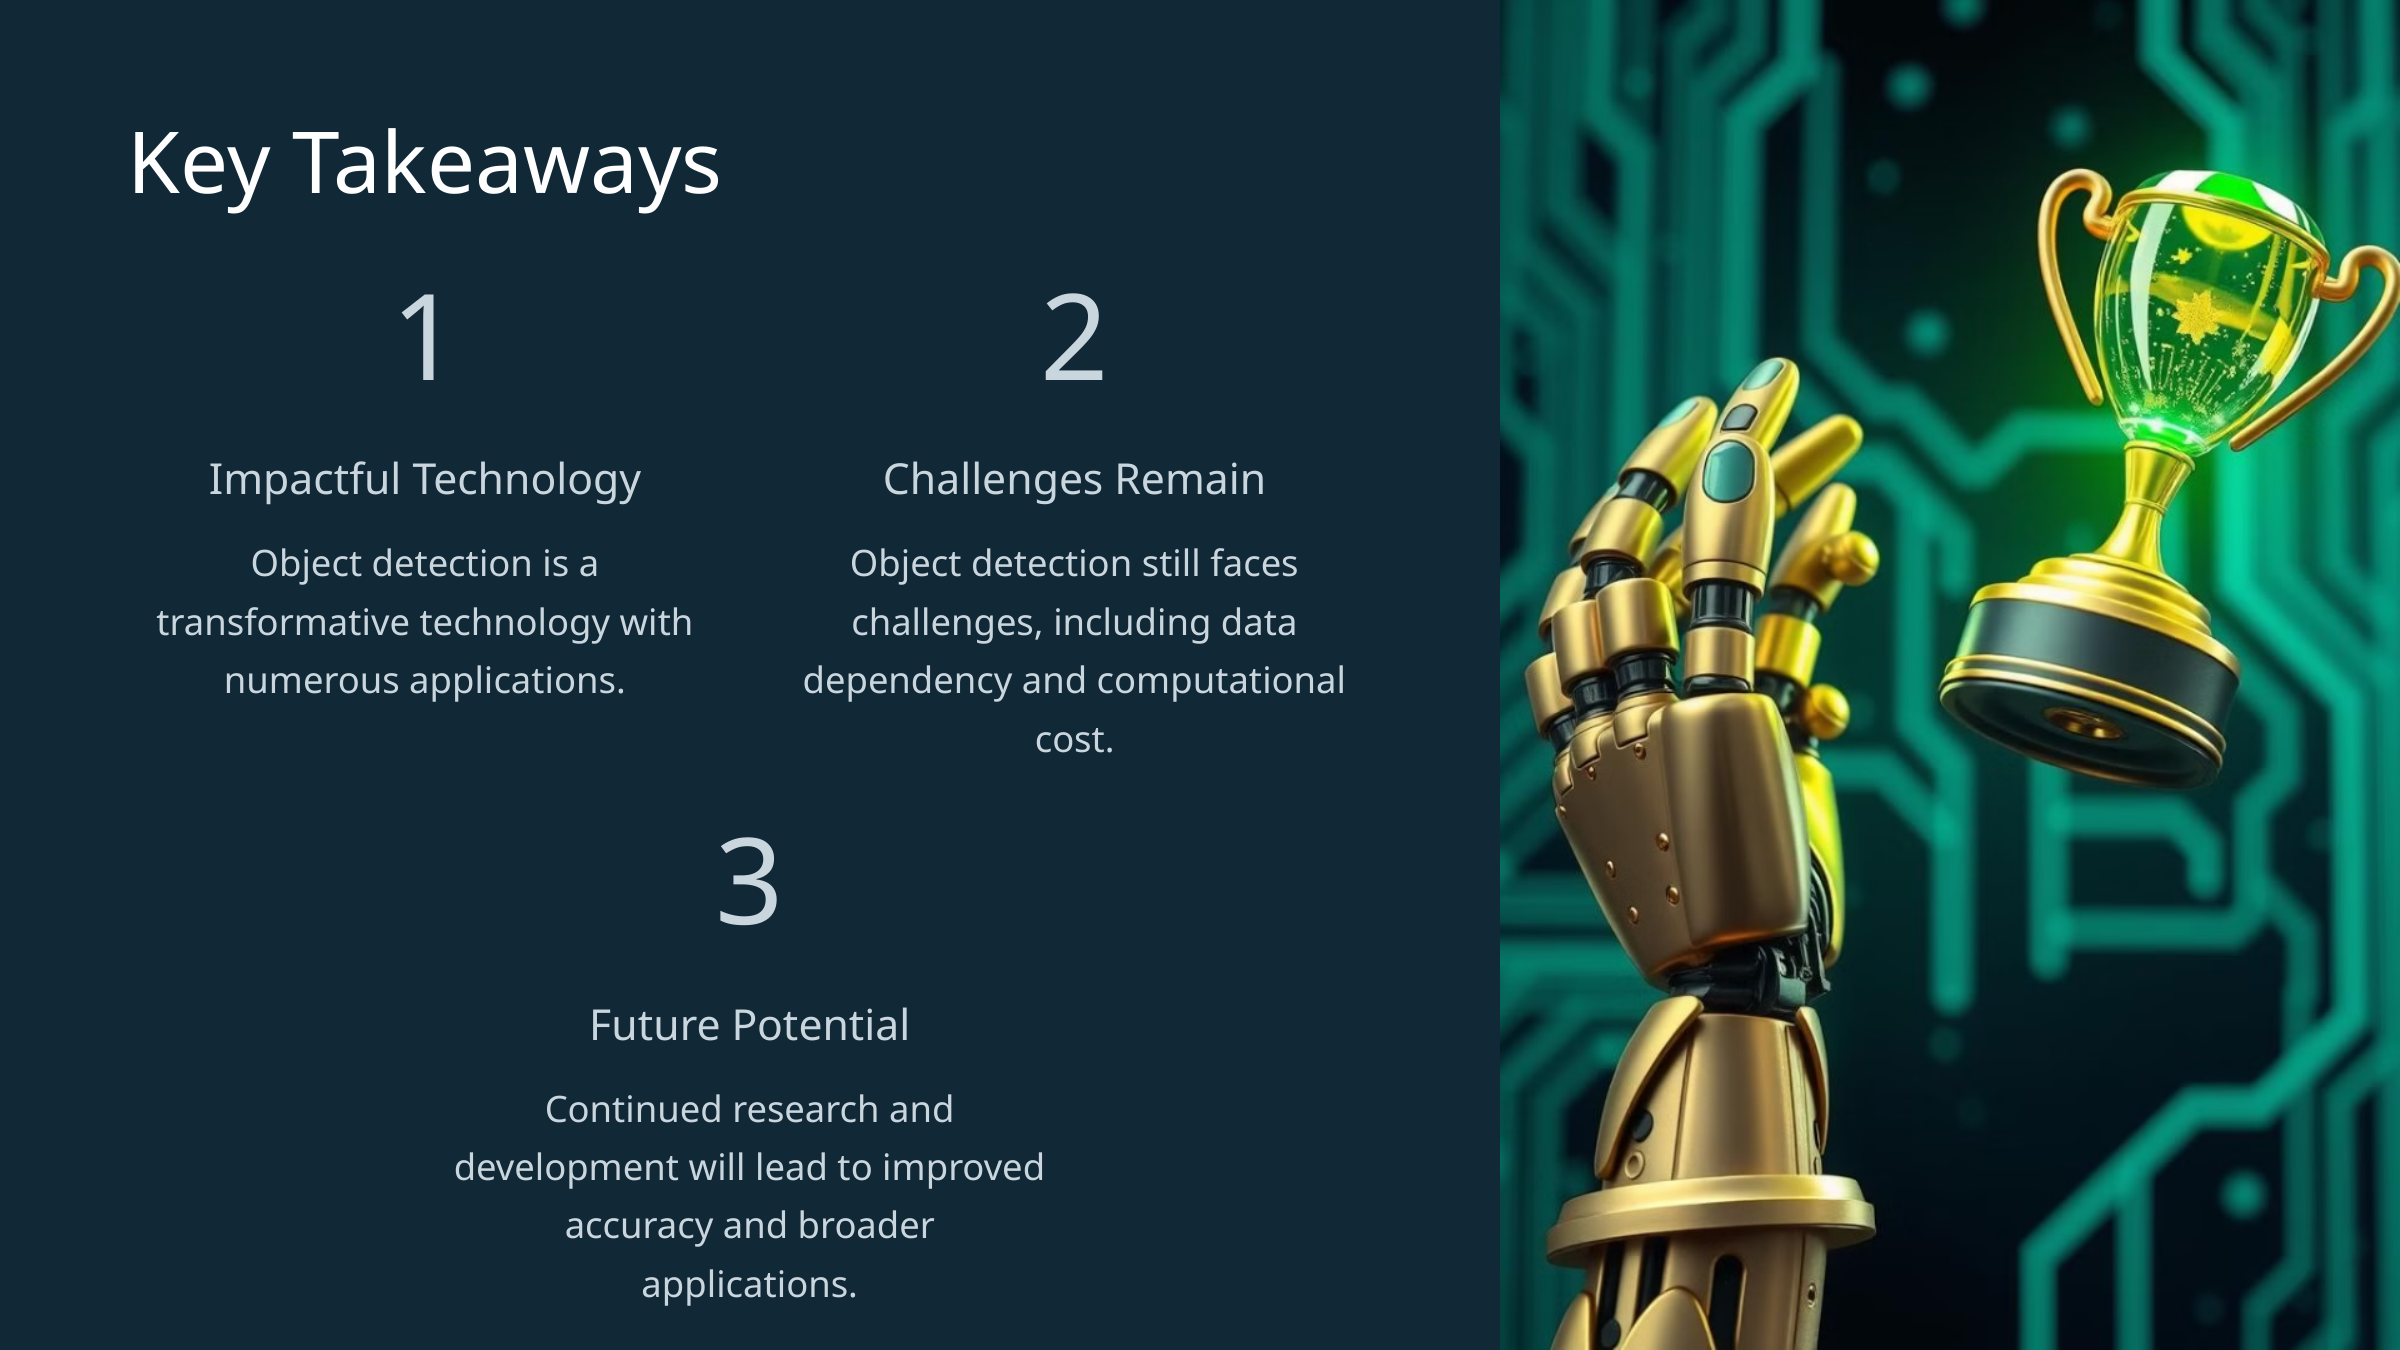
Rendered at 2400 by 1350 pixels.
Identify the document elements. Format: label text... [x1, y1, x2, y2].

text_box Future Potential [535, 995, 965, 1049]
text_box Object detection is a transformative technology with numerous applications. [127, 525, 723, 702]
text_box 1 [127, 284, 723, 405]
text_box Challenges Remain [831, 450, 1318, 504]
text_box Continued research and development will lead to improved accuracy and broader applications. [452, 1070, 1048, 1247]
text_box Object detection still faces challenges, including data dependency and computational cost. [777, 525, 1373, 702]
text_box 2 [777, 284, 1373, 405]
picture [1499, 0, 2400, 1350]
text_box 3 [452, 829, 1048, 950]
text_box Key Takeaways [127, 103, 988, 212]
text_box Impactful Technology [148, 450, 702, 504]
